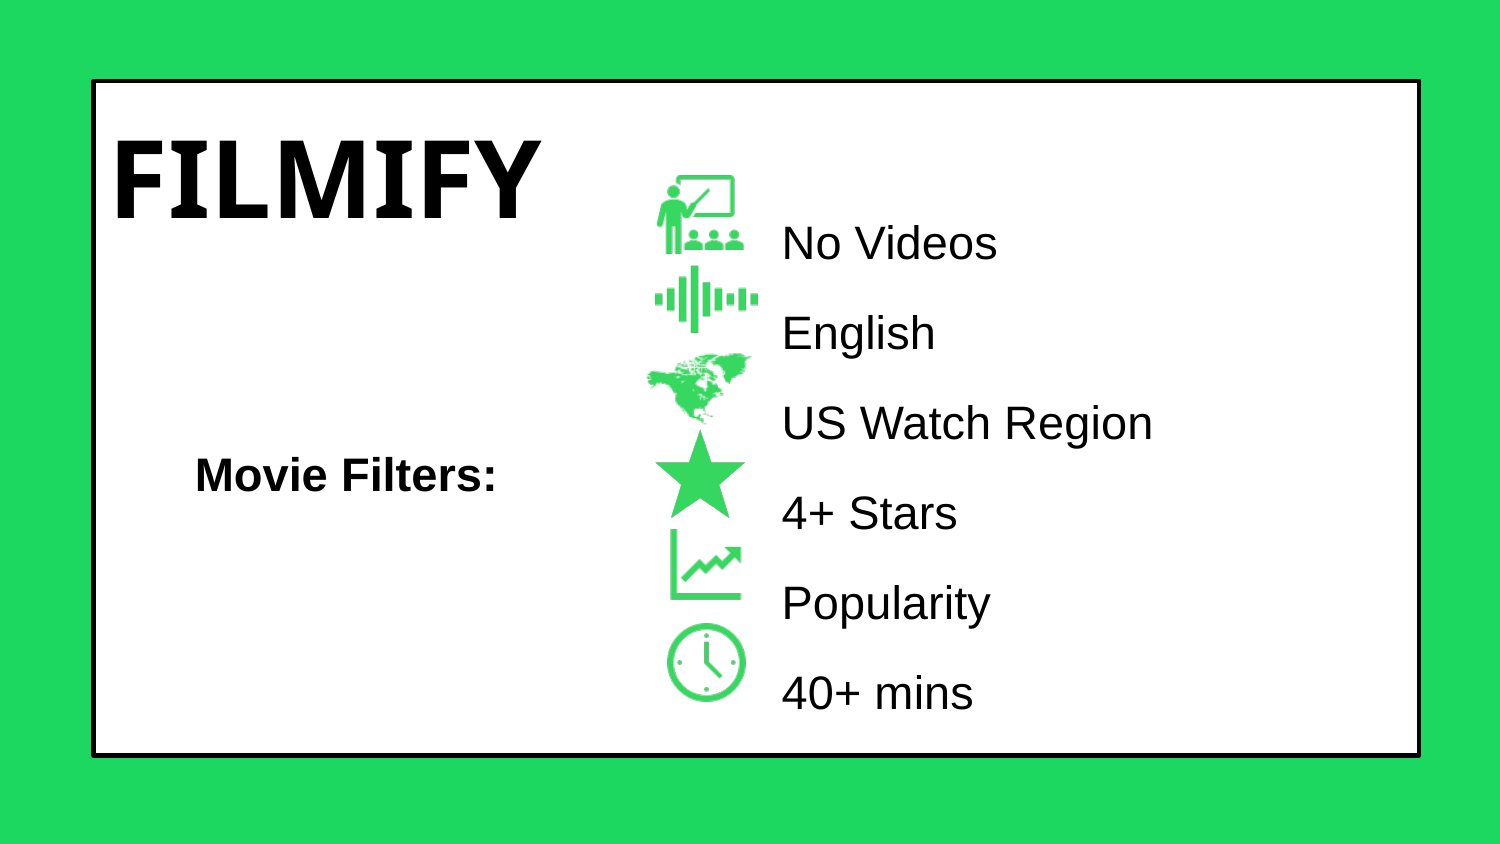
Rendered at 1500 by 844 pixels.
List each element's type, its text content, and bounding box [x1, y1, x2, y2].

text_box [93, 80, 1420, 756]
title FILMIFY [93, 80, 600, 256]
picture [642, 163, 765, 712]
text_box No Videos English US Watch Region 4+ Stars Popularity 40+ mins [749, 164, 1218, 680]
subtitle Movie Filters: [114, 429, 579, 544]
